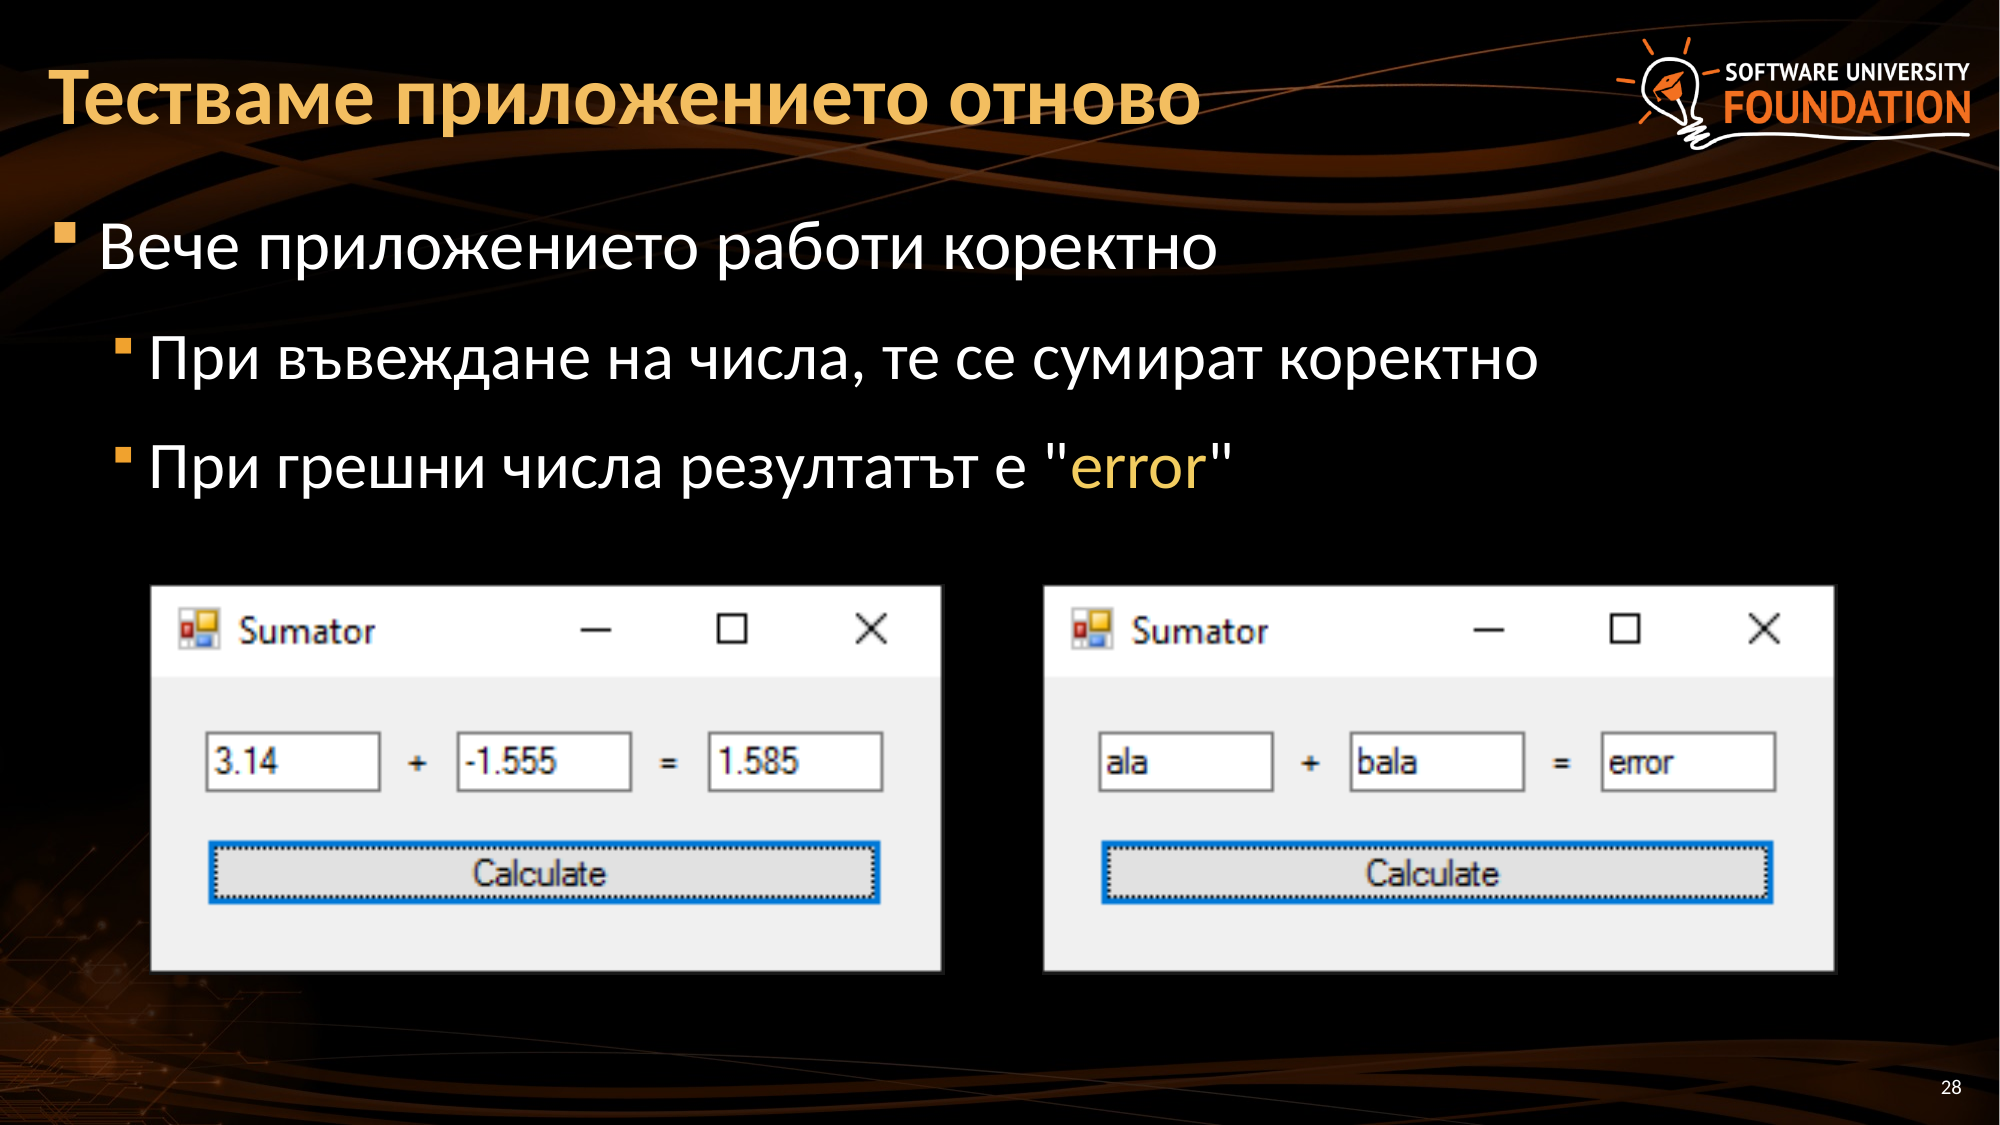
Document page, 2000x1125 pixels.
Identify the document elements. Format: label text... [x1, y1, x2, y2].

title Тестваме приложението отново [30, 6, 1602, 189]
picture [0, 0, 2000, 1125]
list Вече приложението работи коректно При въвеждане на числа, те се сумират коректно При грешни числа резултатът е "error" [31, 188, 1968, 1103]
